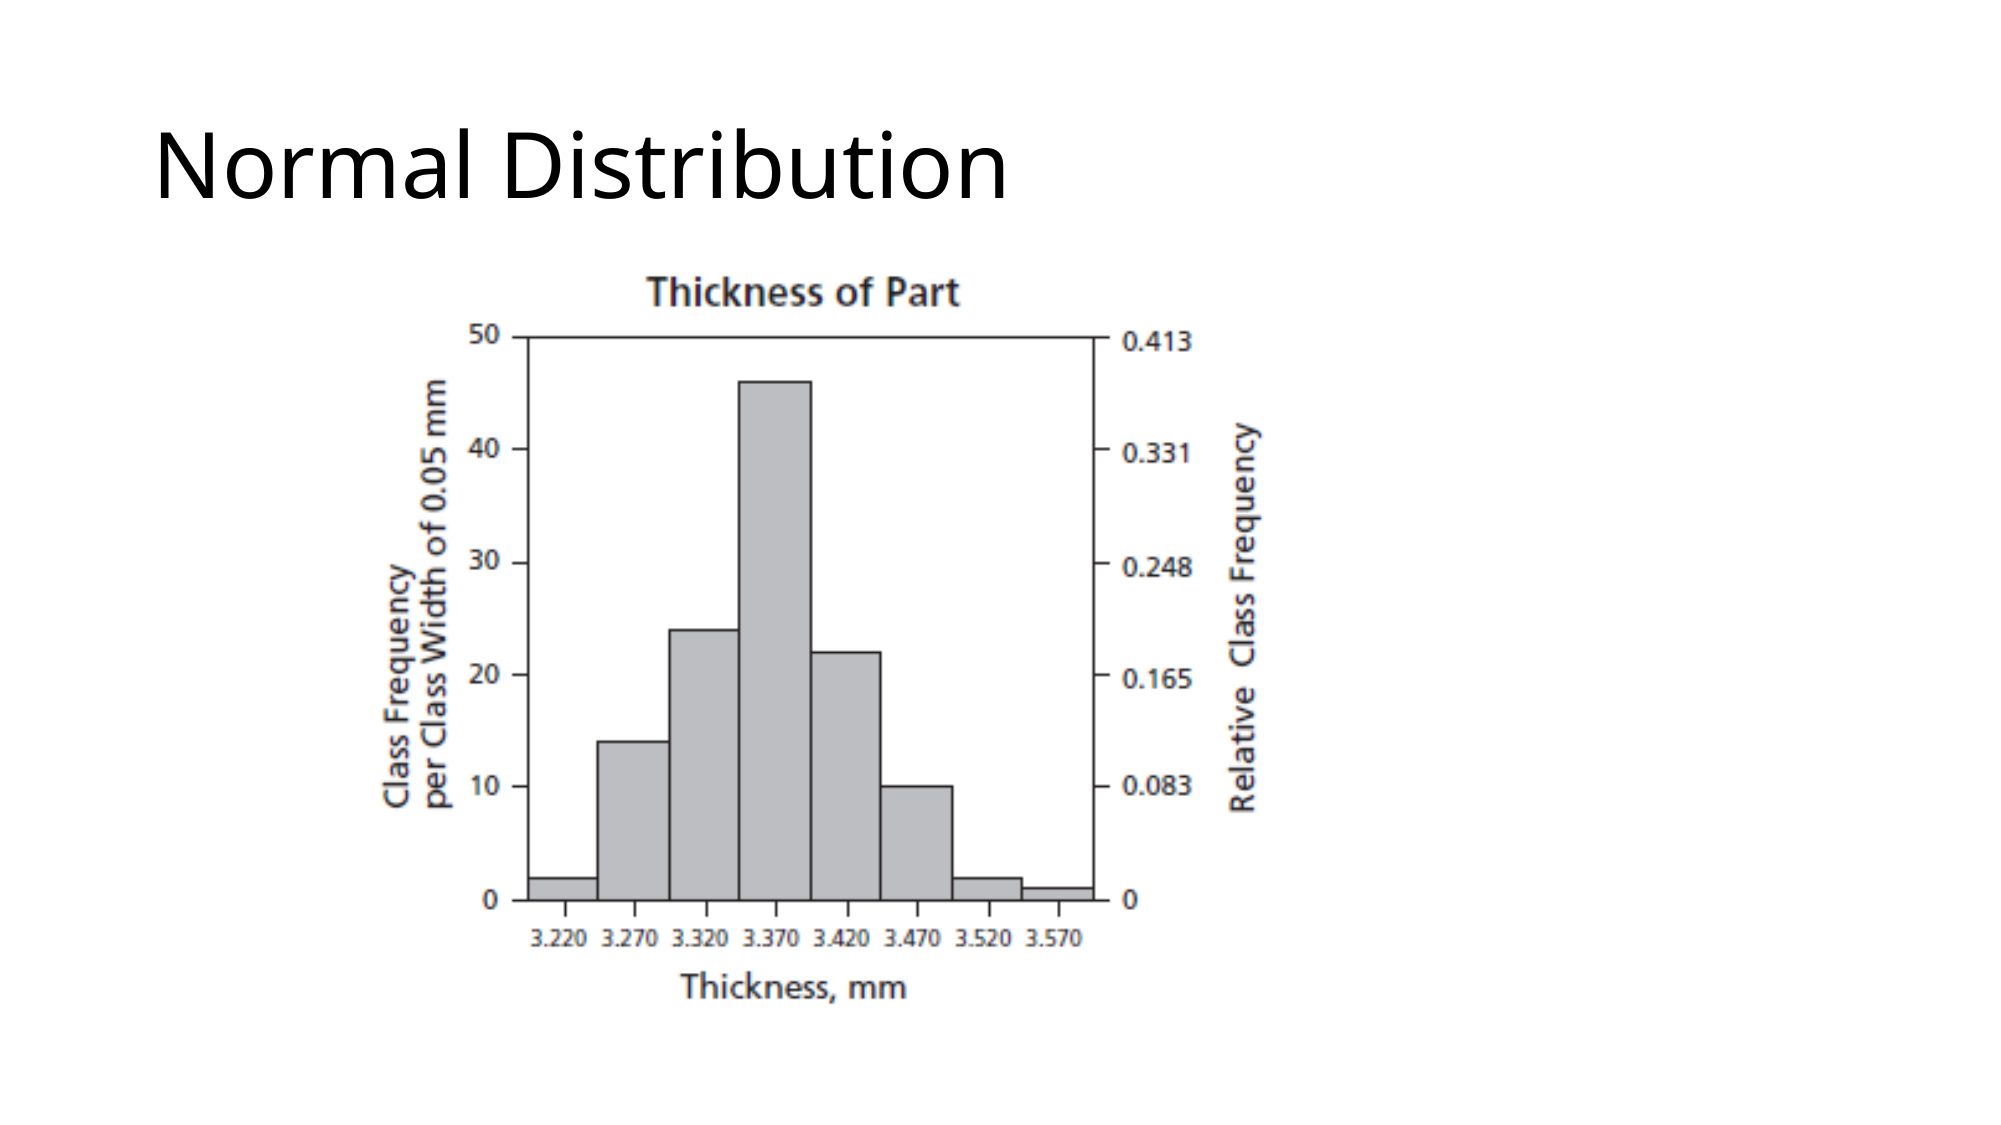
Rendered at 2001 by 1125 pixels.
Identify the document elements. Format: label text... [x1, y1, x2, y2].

title Normal Distribution [137, 59, 1863, 278]
picture [369, 255, 1304, 1039]
